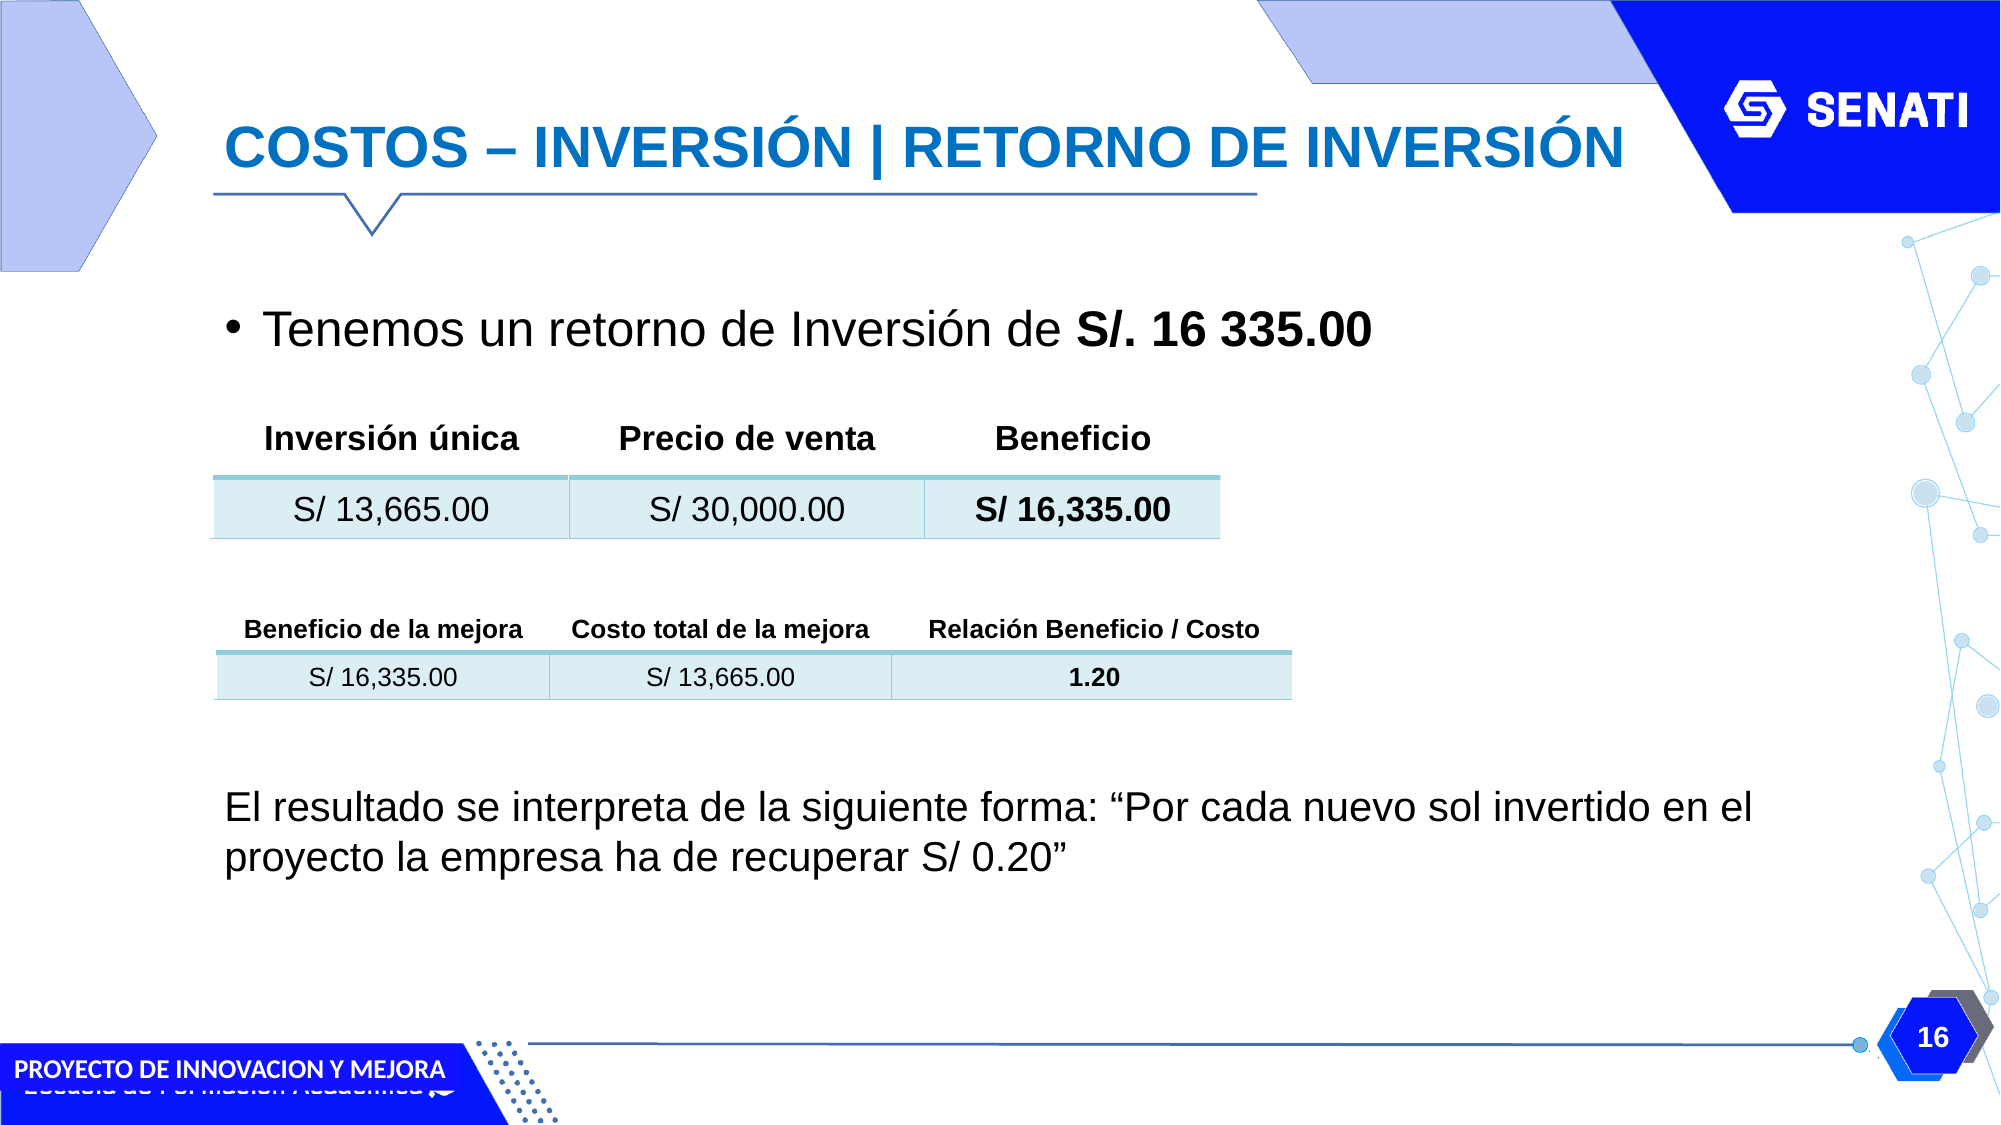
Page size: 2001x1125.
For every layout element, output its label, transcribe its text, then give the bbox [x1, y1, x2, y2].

text_box Tenemos un retorno de Inversión de S/. 16 335.00 [209, 276, 1721, 383]
text_box El resultado se interpreta de la siguiente forma: “Por cada nuevo sol invertido en el proyecto la empresa ha de recuperar S/ 0.20” [209, 772, 1779, 888]
picture [0, 0, 2001, 1125]
title COSTOS – INVERSIÓN | RETORNO DE INVERSIÓN [209, 95, 1721, 202]
